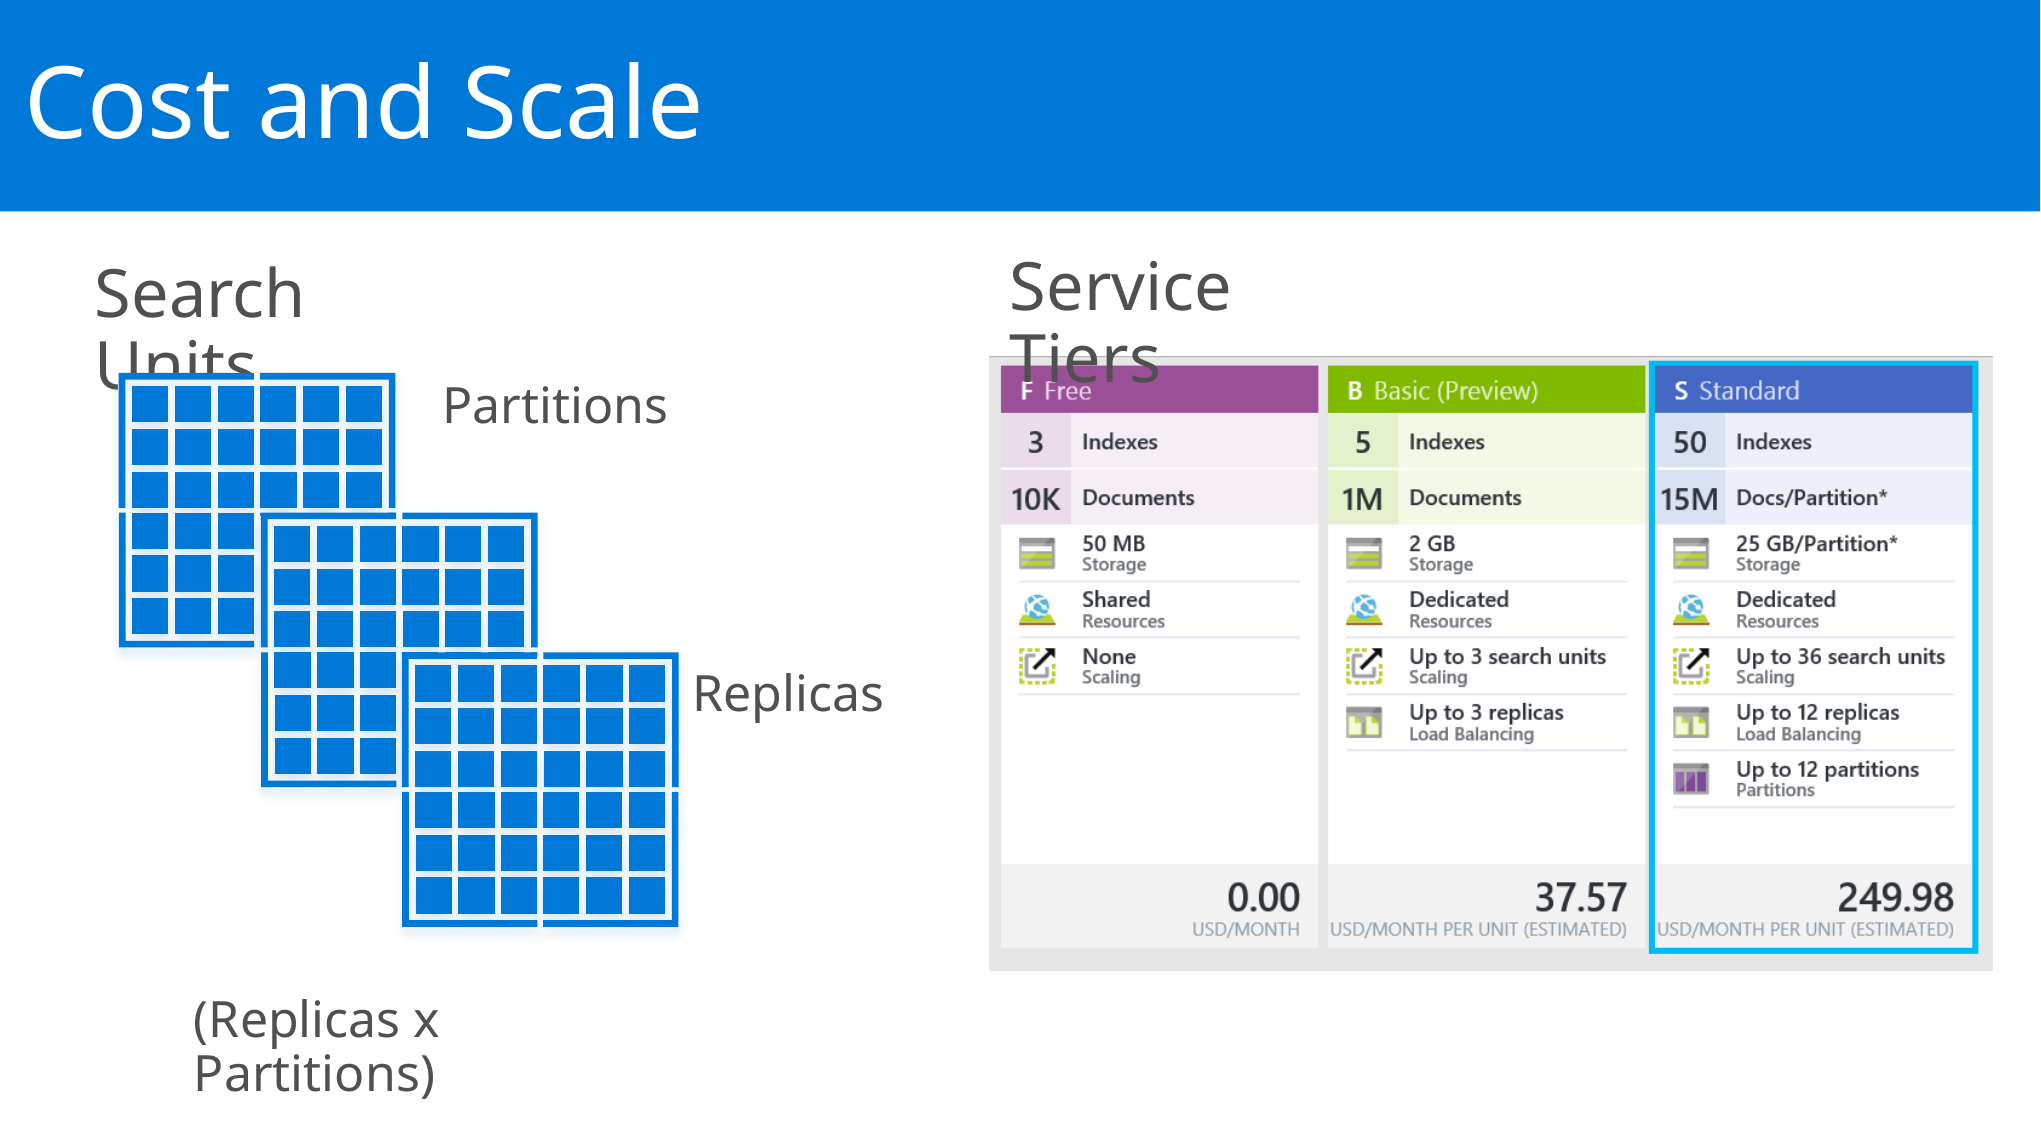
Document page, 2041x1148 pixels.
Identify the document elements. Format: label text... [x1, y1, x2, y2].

text_box Service Tiers [979, 229, 1413, 421]
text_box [244, 502, 556, 812]
picture [989, 356, 1993, 971]
text_box (Replicas x Partitions) [163, 970, 723, 1127]
text_box Search Units [64, 236, 485, 429]
text_box Replicas [697, 643, 977, 746]
text_box Partitions [412, 356, 728, 459]
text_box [101, 363, 414, 673]
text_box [385, 642, 697, 952]
text_box Cost and Scale [0, 0, 2041, 212]
